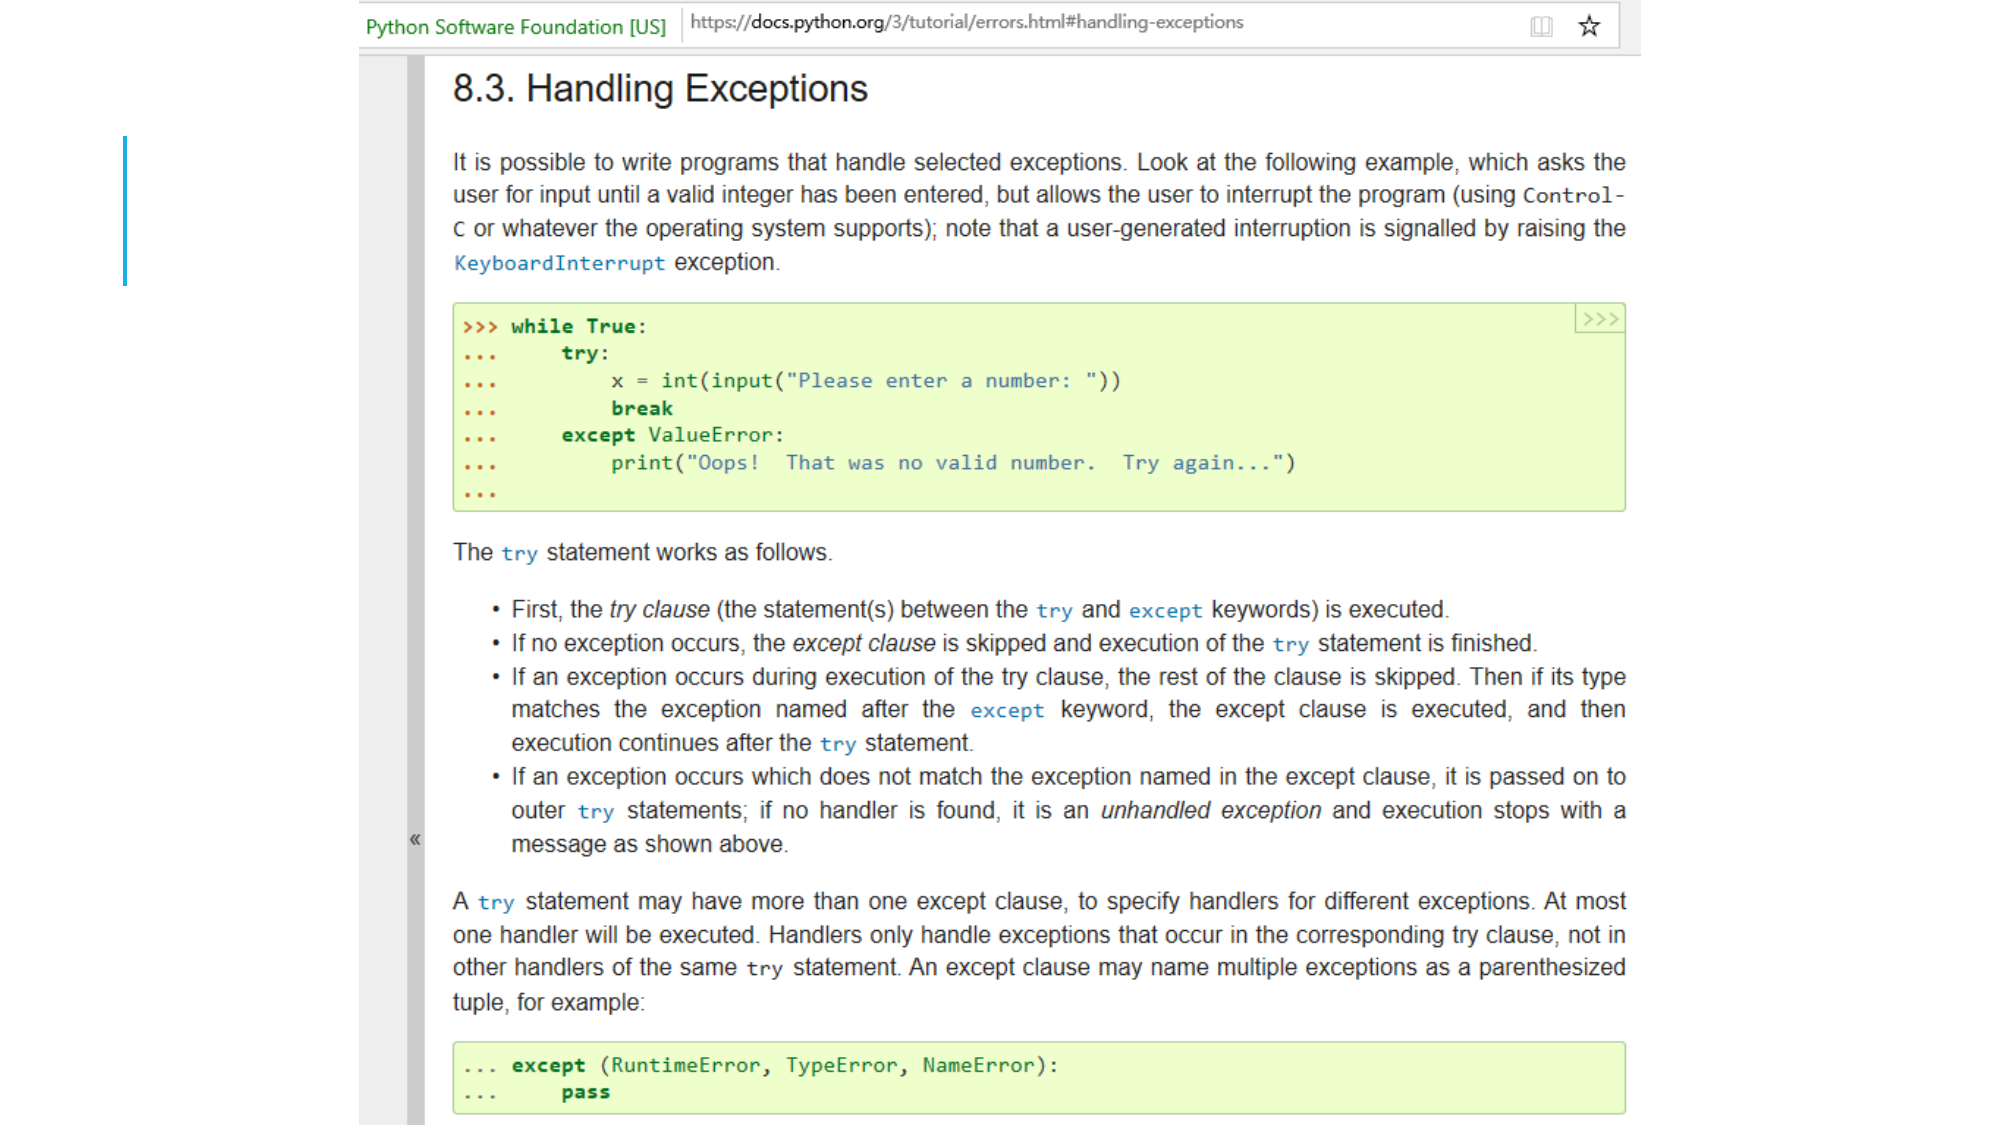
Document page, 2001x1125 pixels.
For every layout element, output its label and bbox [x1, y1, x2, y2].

picture [359, 0, 1641, 1125]
